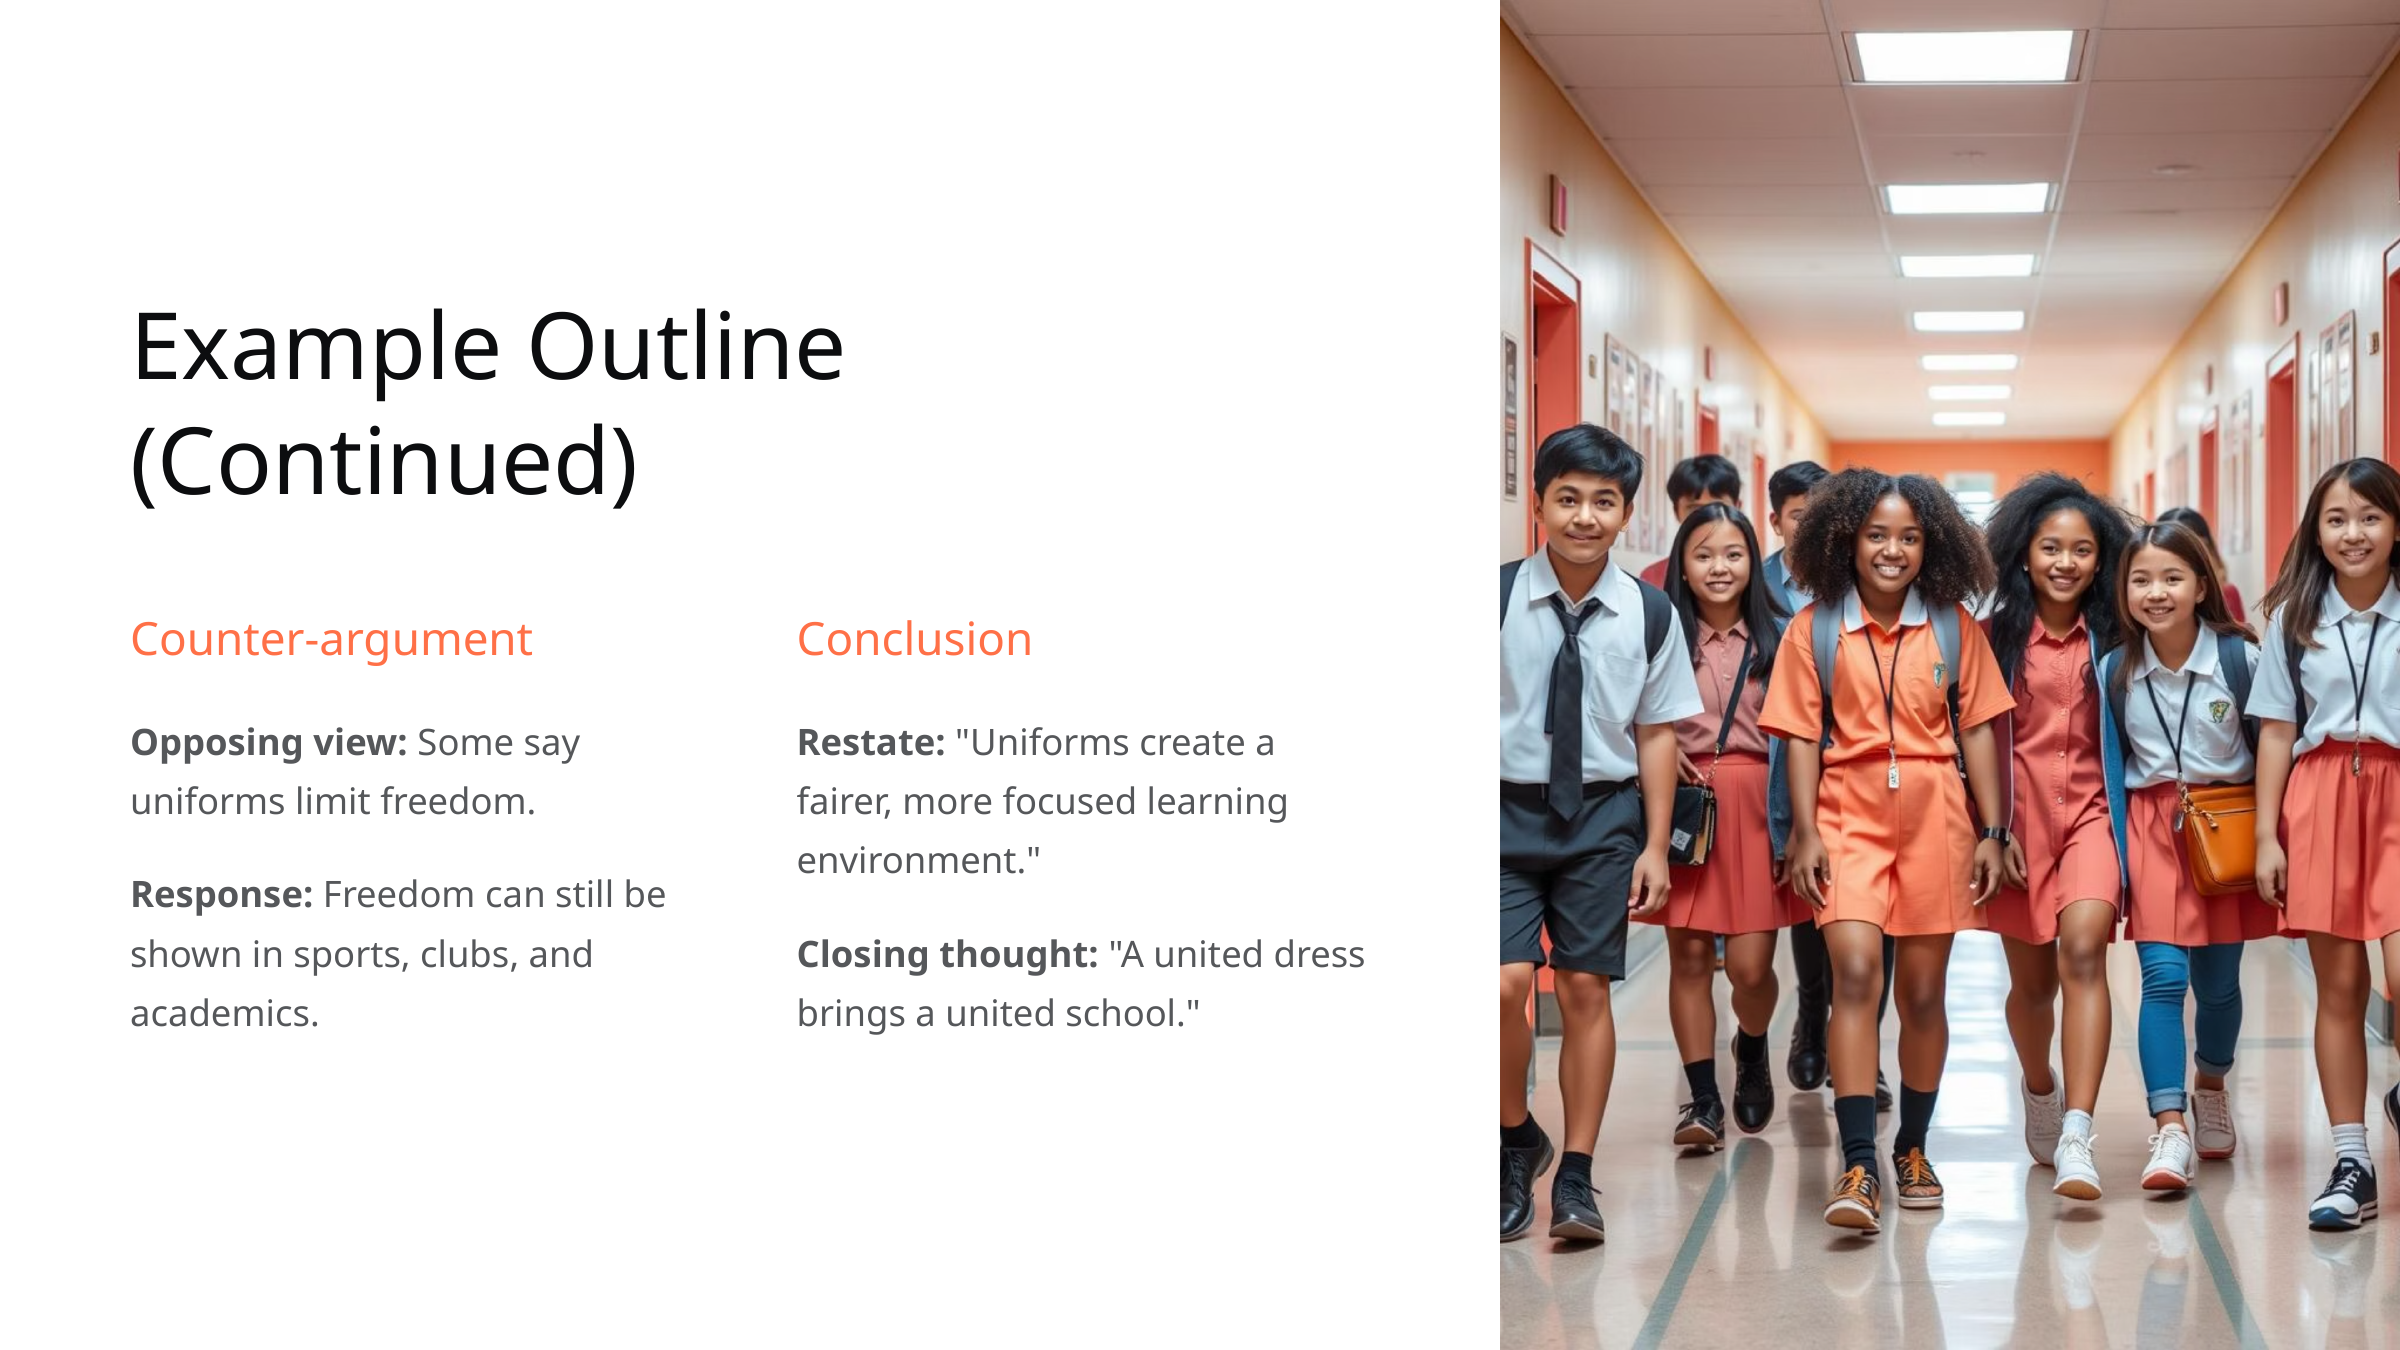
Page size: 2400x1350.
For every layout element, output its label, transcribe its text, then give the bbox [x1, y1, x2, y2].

text_box Closing thought: "A united dress brings a united school." [796, 915, 1371, 1035]
text_box Counter-argument [130, 607, 596, 666]
text_box Restate: "Uniforms create a fairer, more focused learning environment." [796, 703, 1371, 882]
text_box Example Outline (Continued) [130, 282, 1370, 515]
text_box Conclusion [796, 607, 1262, 666]
text_box Opposing view: Some say uniforms limit freedom. [130, 703, 705, 823]
text_box Response: Freedom can still be shown in sports, clubs, and academics. [130, 855, 705, 1035]
picture [1499, 0, 2400, 1350]
